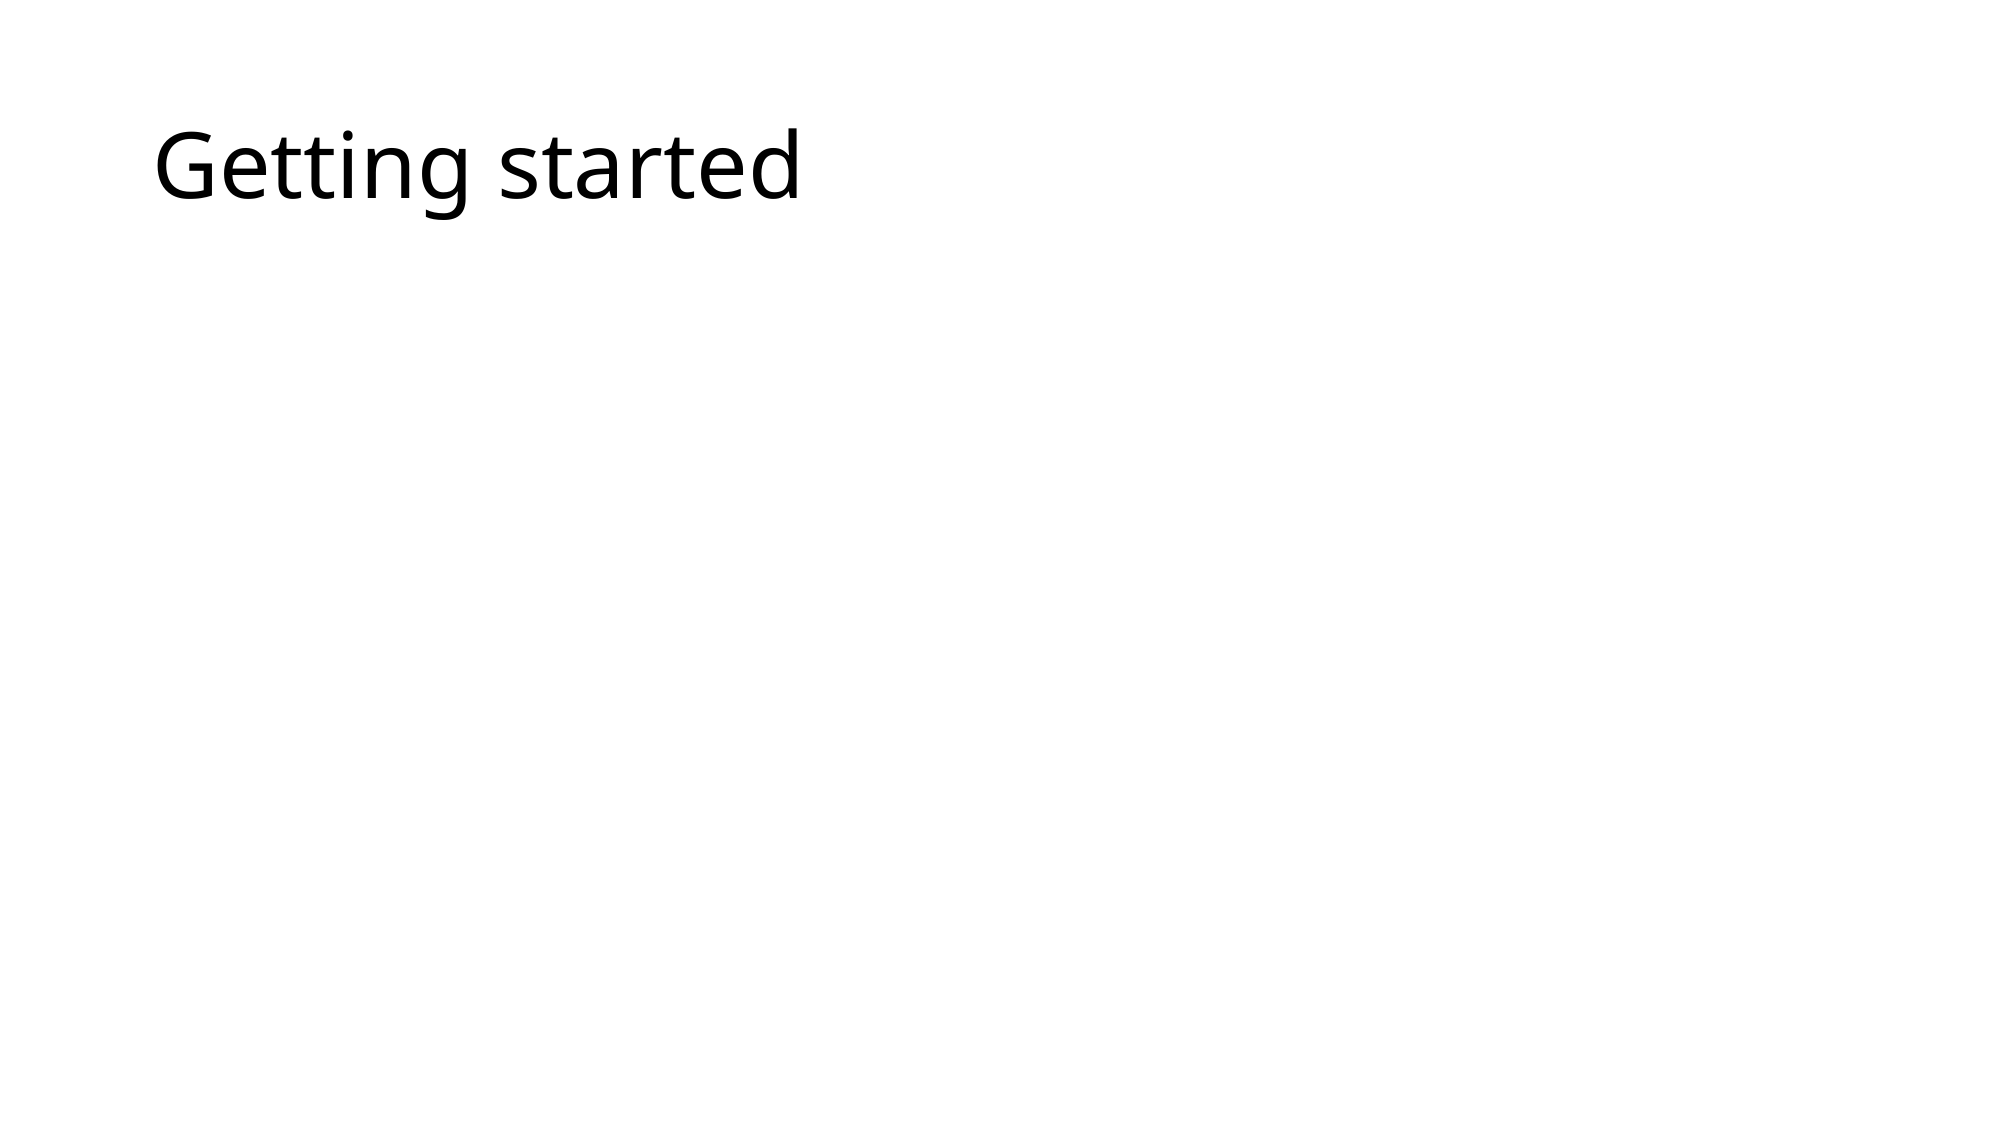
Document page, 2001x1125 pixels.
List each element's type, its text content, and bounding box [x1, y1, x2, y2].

title Getting started [137, 59, 1863, 278]
